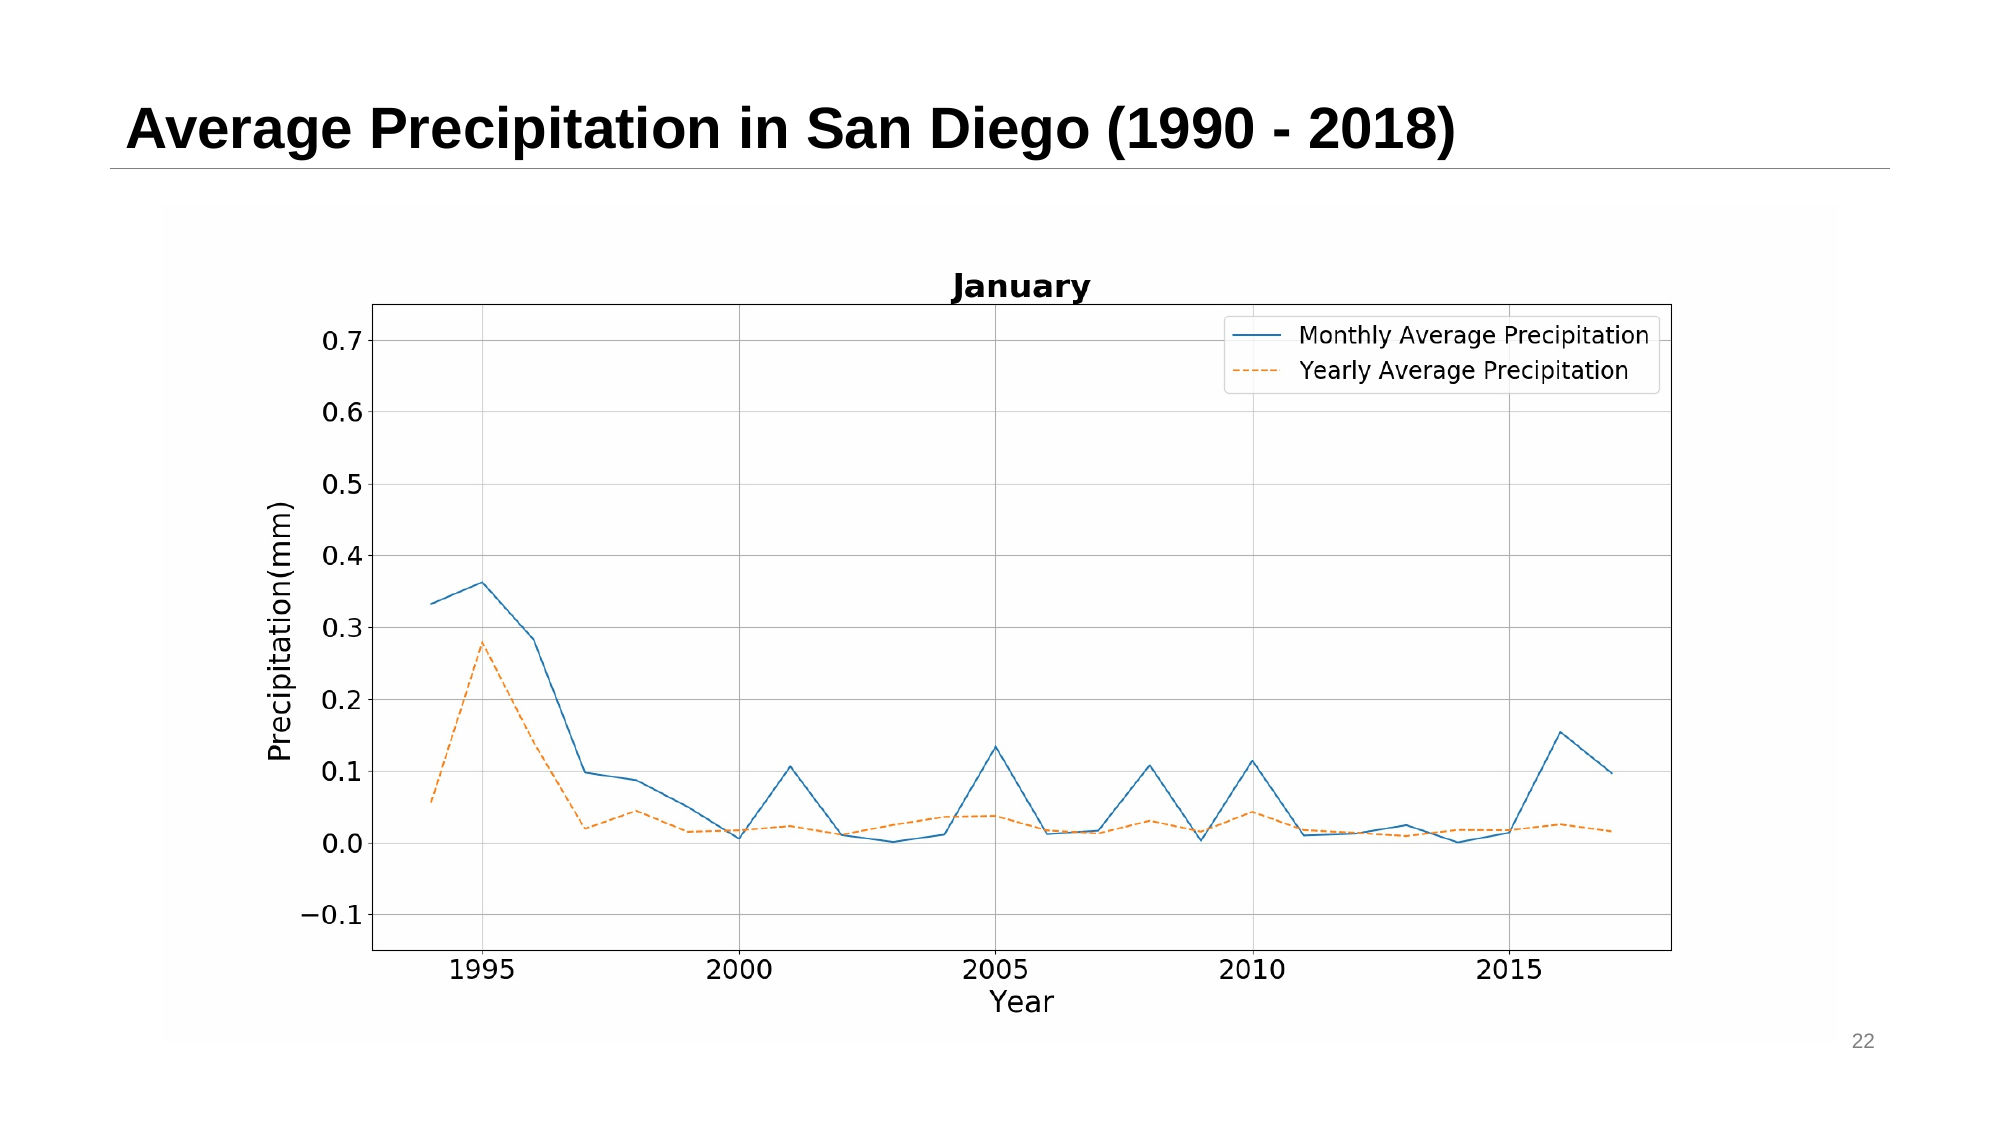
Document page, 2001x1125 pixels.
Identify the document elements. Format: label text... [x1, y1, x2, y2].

picture [161, 203, 1839, 1042]
slide_number 22 [1412, 1023, 1890, 1058]
title Average Precipitation in San Diego (1990 - 2018) [109, 0, 1890, 169]
